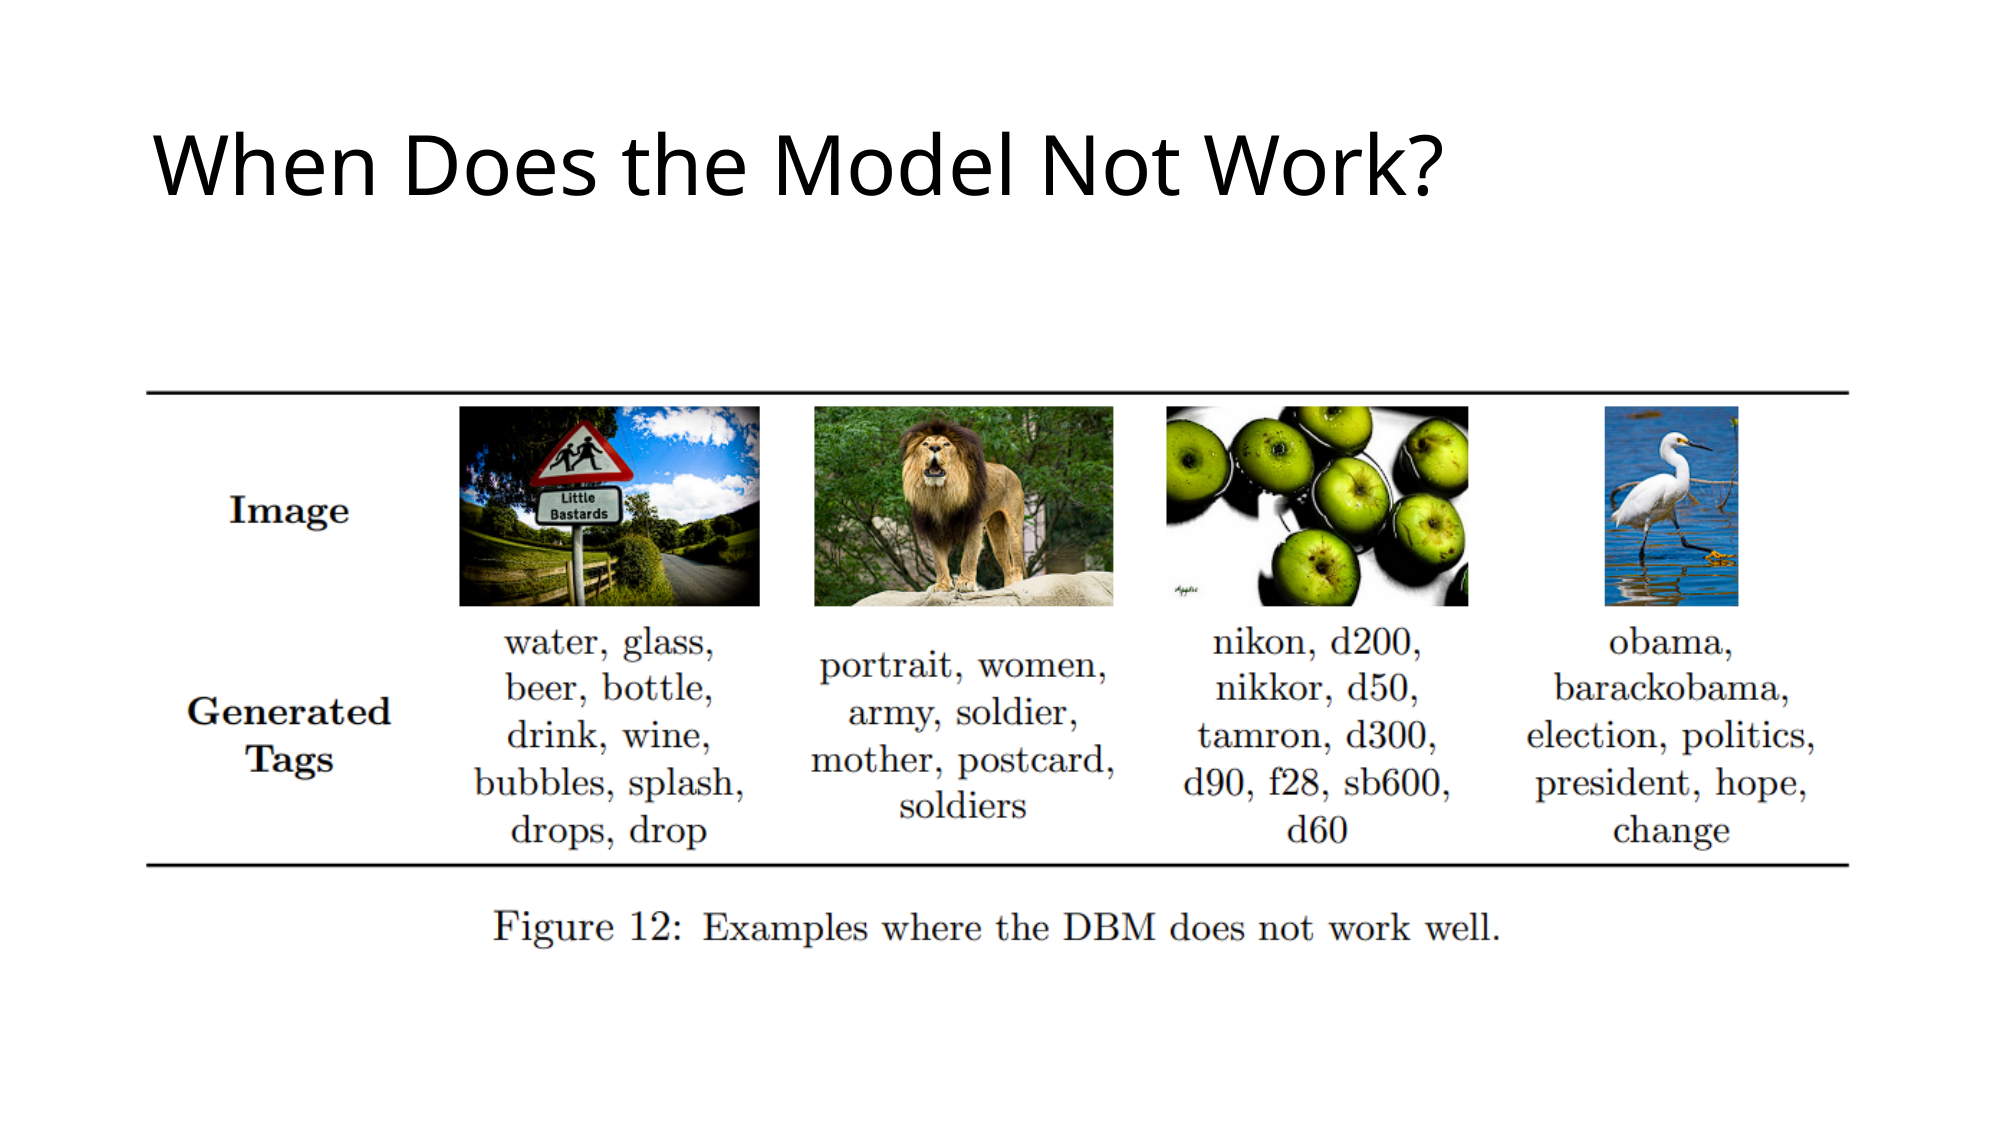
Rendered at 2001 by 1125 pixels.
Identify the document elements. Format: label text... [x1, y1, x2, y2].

title When Does the Model Not Work? [137, 59, 1863, 278]
picture [132, 349, 1868, 956]
